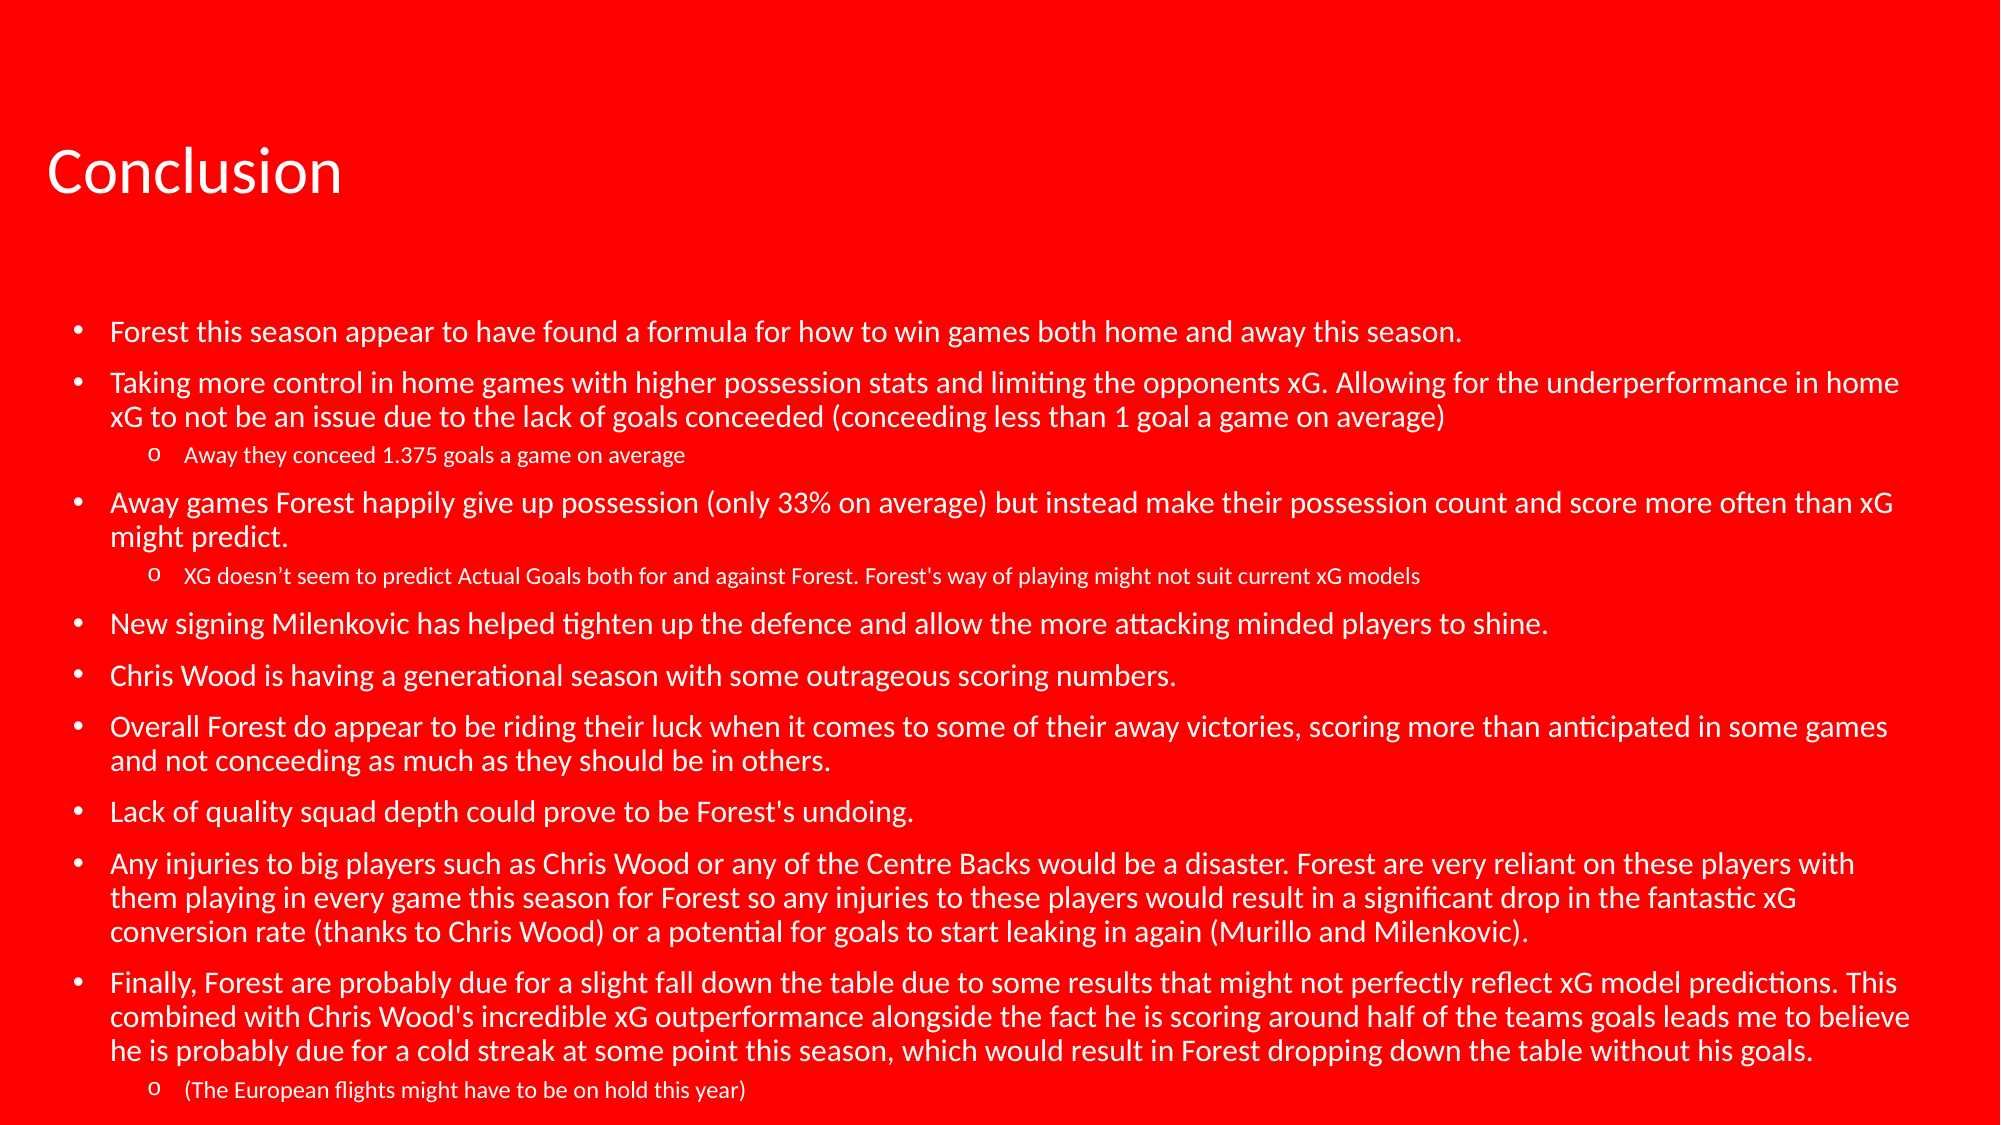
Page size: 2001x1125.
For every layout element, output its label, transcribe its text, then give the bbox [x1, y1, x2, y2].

text_box Conclusion [33, 63, 1072, 282]
text_box Forest this season appear to have found a formula for how to win games both home and away this season. Taking more control in home games with higher possession stats and limiting the opponents xG. Allowing for the underperformance in home xG to not be an issue due to the lack of goals conceeded (conceeding less than 1 goal a game on average) Away they conceed 1.375 goals a game on average Away games Forest happily give up possession (only 33% on average) but instead make their possession count and score more often than xG might predict. XG doesn’t seem to predict Actual Goals both for and against Forest. Forest's way of playing might not suit current xG models New signing Milenkovic has helped tighten up the defence and allow the more attacking minded players to shine. Chris Wood is having a generational season with some outrageous scoring numbers. Overall Forest do appear to be riding their luck when it comes to some of their away victories, scoring more than anticipated in some games and not conceeding as much as they should be in others. Lack of quality squad depth could prove to be Forest's undoing. Any injuries to big players such as Chris Wood or any of the Centre Backs would be a disaster. Forest are very reliant on these players with them playing in every game this season for Forest so any injuries to these players would result in a significant drop in the fantastic xG conversion rate (thanks to Chris Wood) or a potential for goals to start leaking in again (Murillo and Milenkovic). Finally, Forest are probably due for a slight fall down the table due to some results that might not perfectly reflect xG model predictions. This combined with Chris Wood's incredible xG outperformance alongside the fact he is scoring around half of the teams goals leads me to believe he is probably due for a cold streak at some point this season, which would result in Forest dropping down the table without his goals. (The European flights might have to be on hold this year) [57, 307, 1945, 1125]
text_box [33, 282, 1072, 1102]
